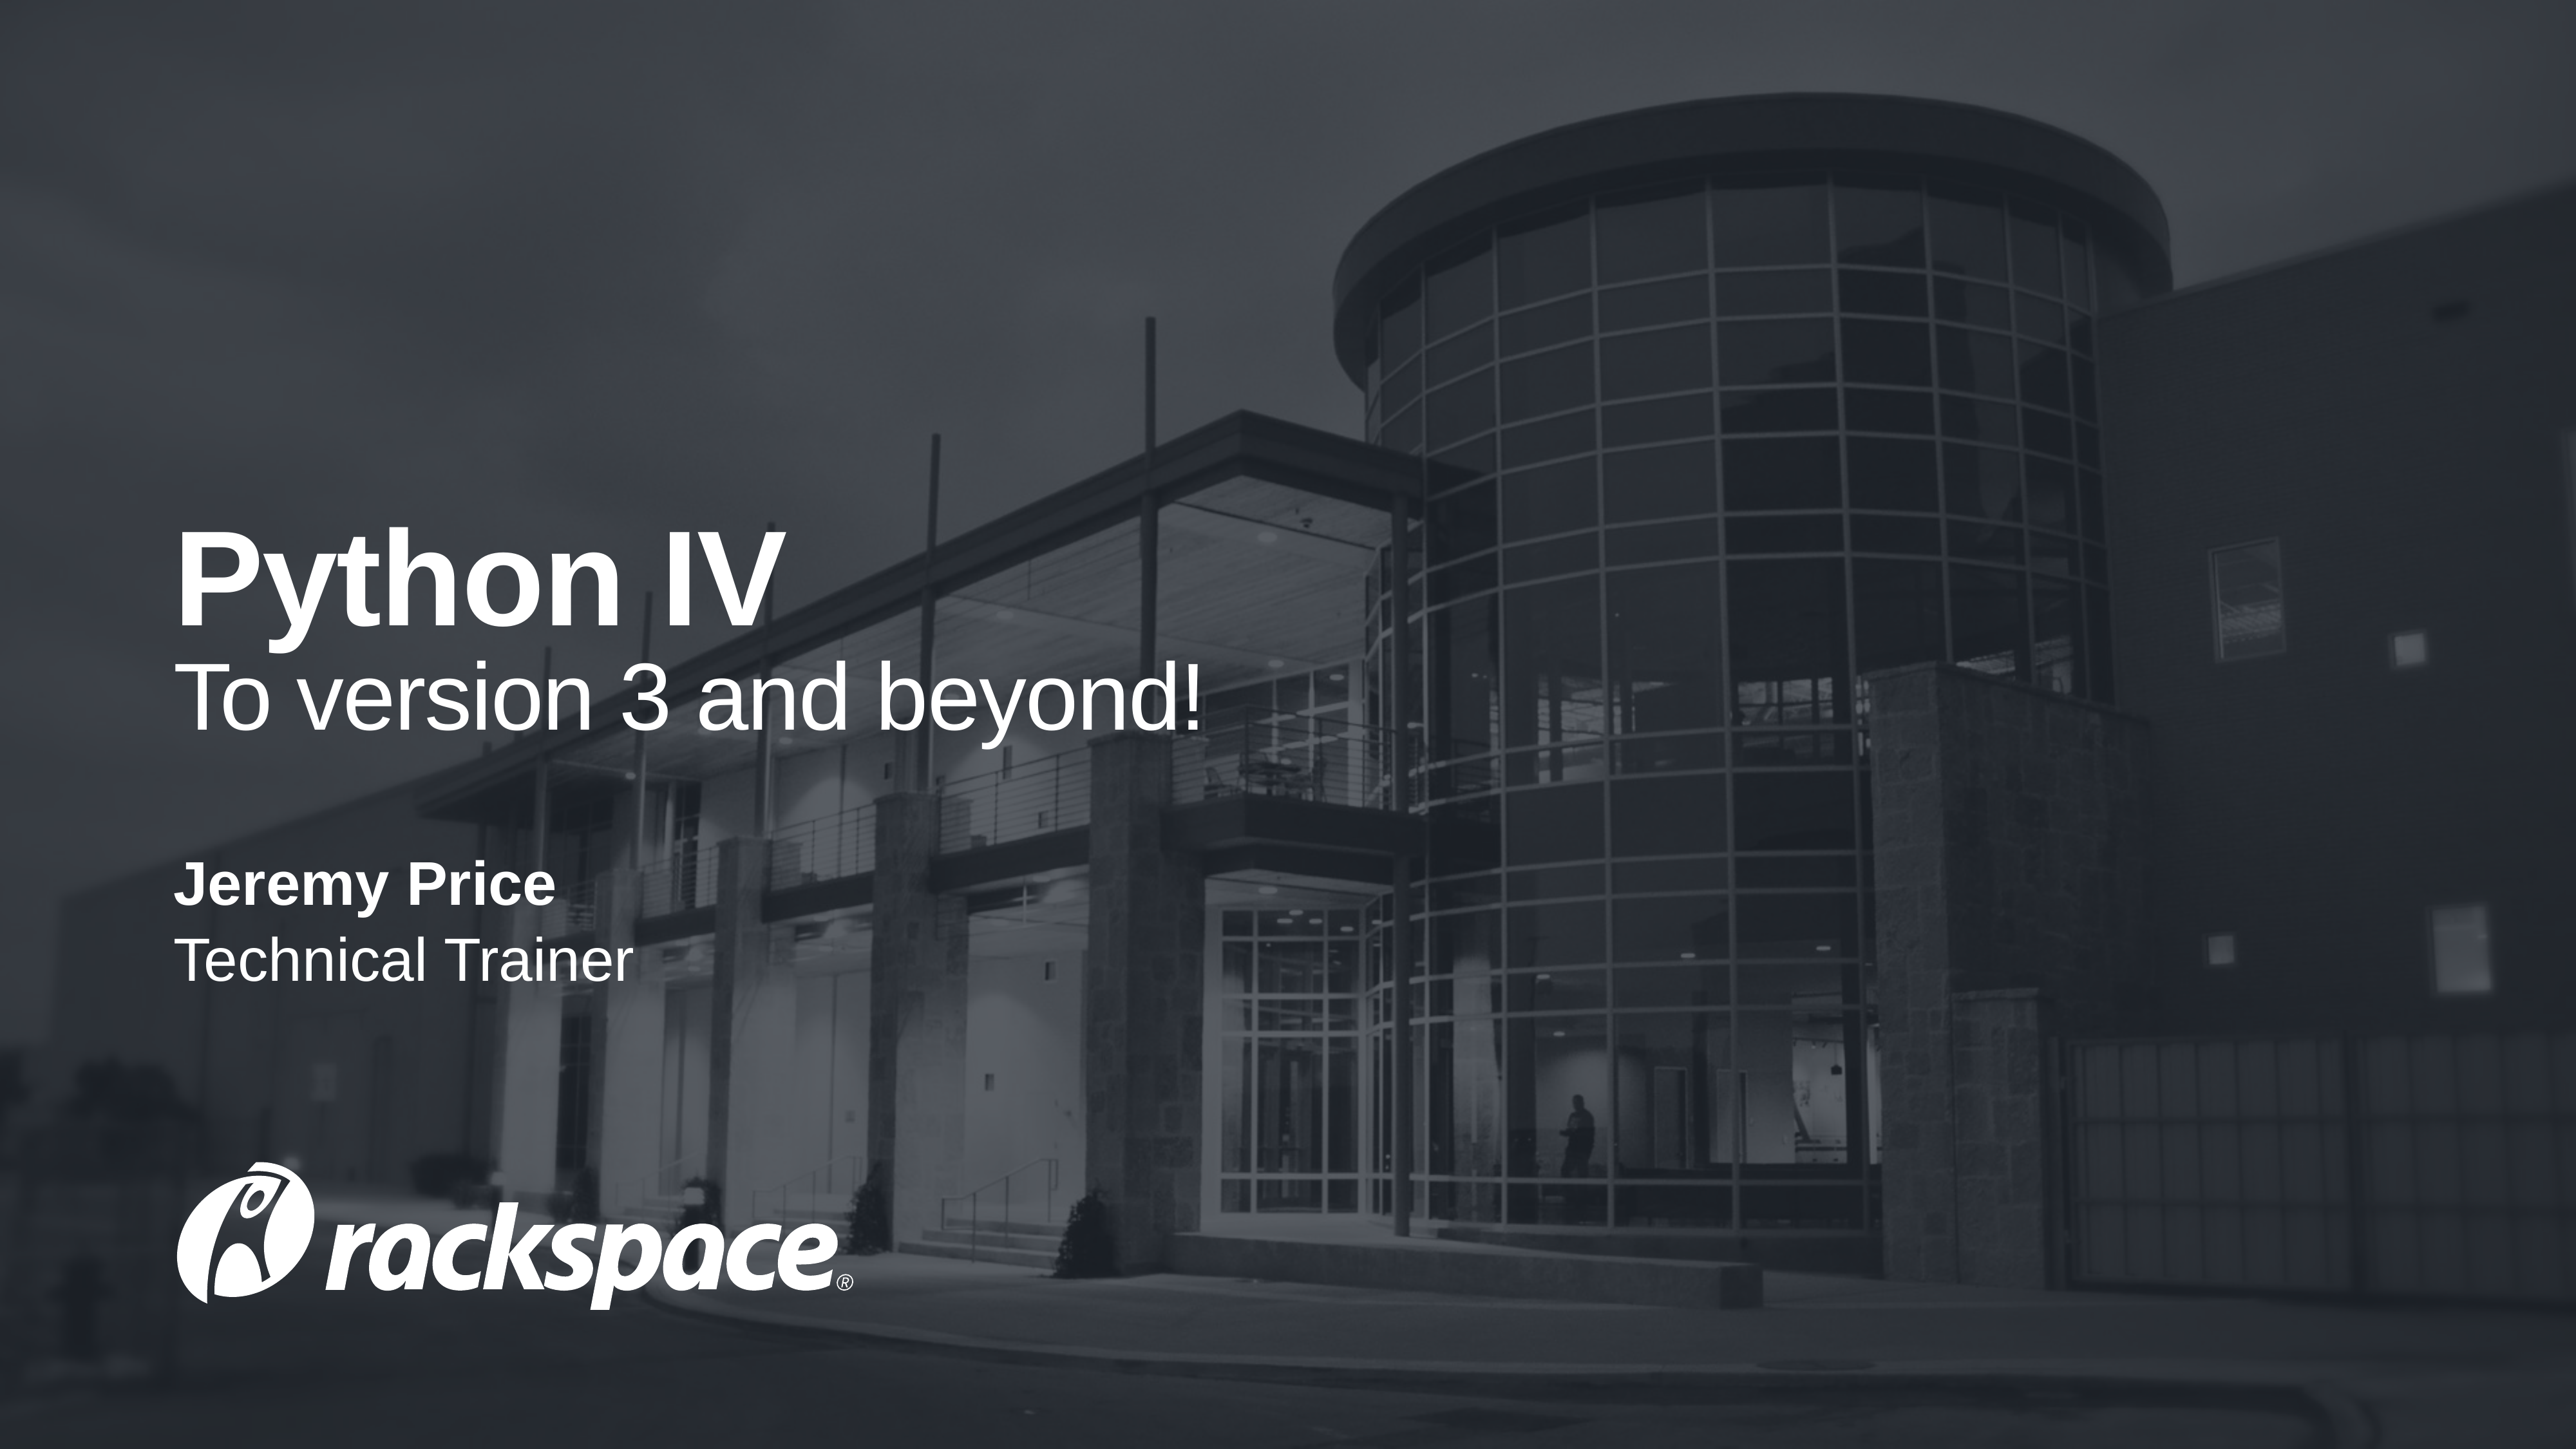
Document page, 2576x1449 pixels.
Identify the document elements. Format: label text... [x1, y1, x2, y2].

list To version 3 and beyond! [173, 656, 2375, 781]
title Python IV [173, 374, 2396, 655]
list Jeremy Price [173, 839, 2375, 927]
list Technical Trainer [173, 927, 2375, 996]
